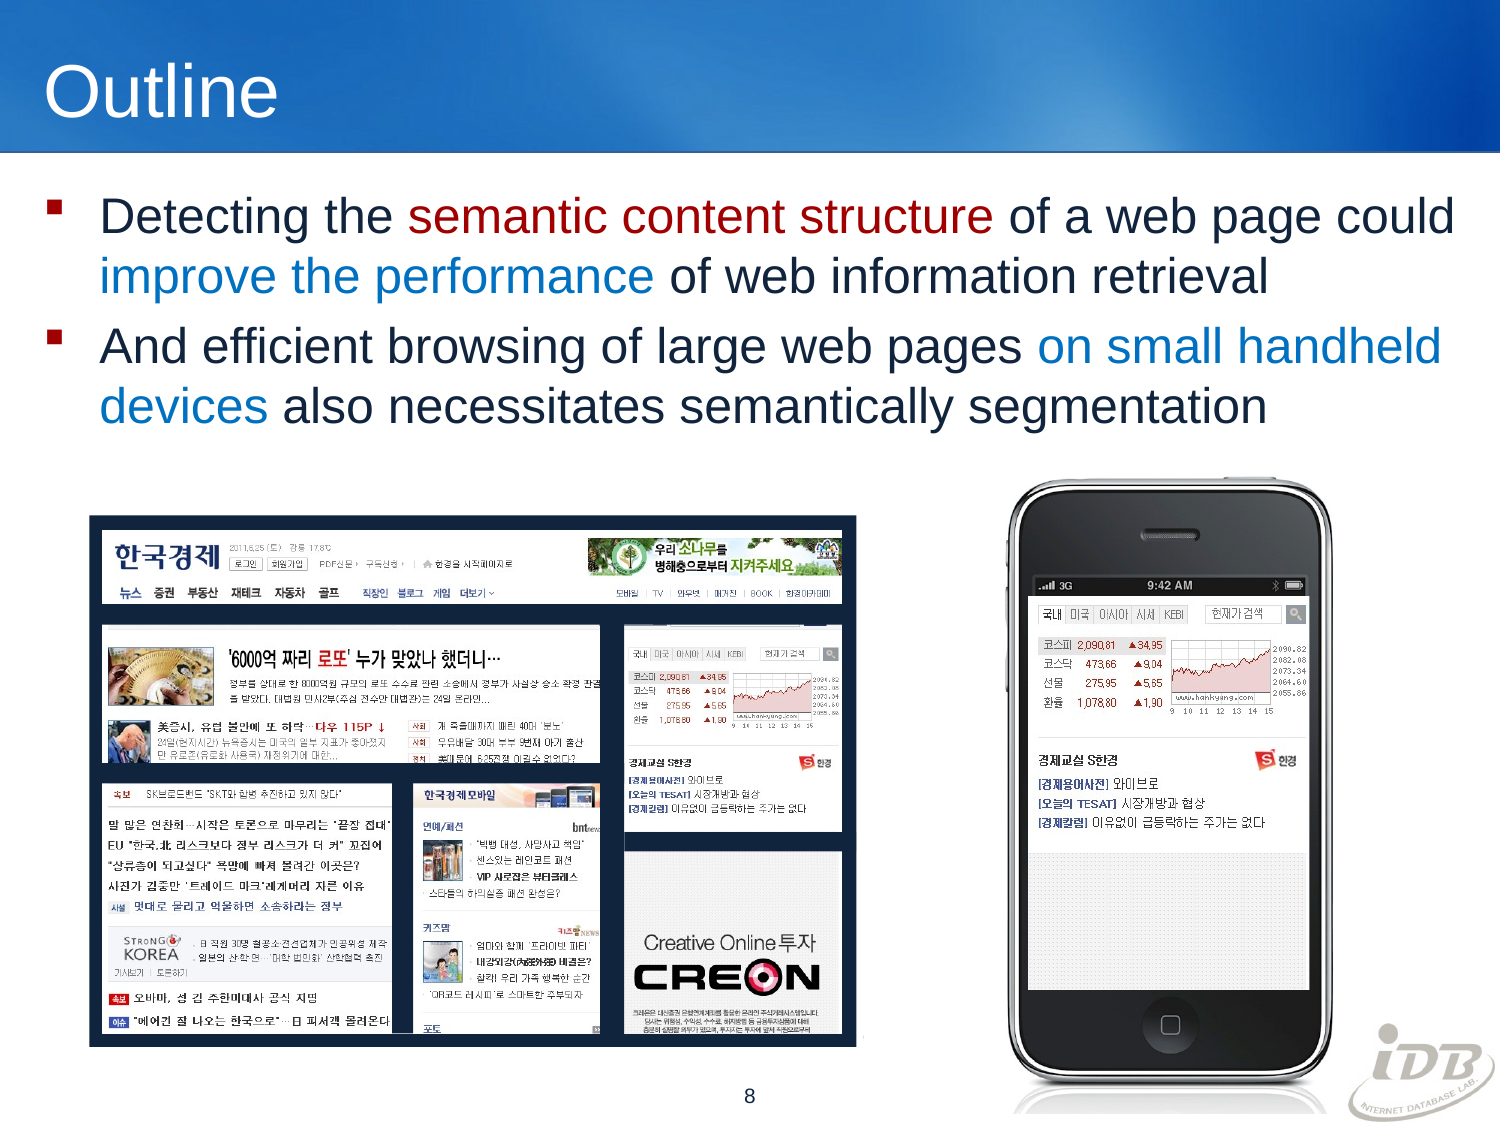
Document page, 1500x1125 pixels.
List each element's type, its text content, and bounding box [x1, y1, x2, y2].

text_box [92, 761, 96, 785]
slide_number 8 [697, 1078, 803, 1114]
text_box [598, 1042, 626, 1049]
title Outline [28, 23, 1472, 153]
text_box [87, 513, 858, 1049]
picture [0, 0, 1500, 151]
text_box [992, 468, 1348, 1114]
list Detecting the semantic content structure of a web page could improve the performance of web information retrieval And efficient browsing of large web pages on small handheld devices also necessitates semantically segmentation [28, 175, 1472, 1067]
text_box [848, 830, 858, 854]
picture [0, 153, 1500, 1125]
